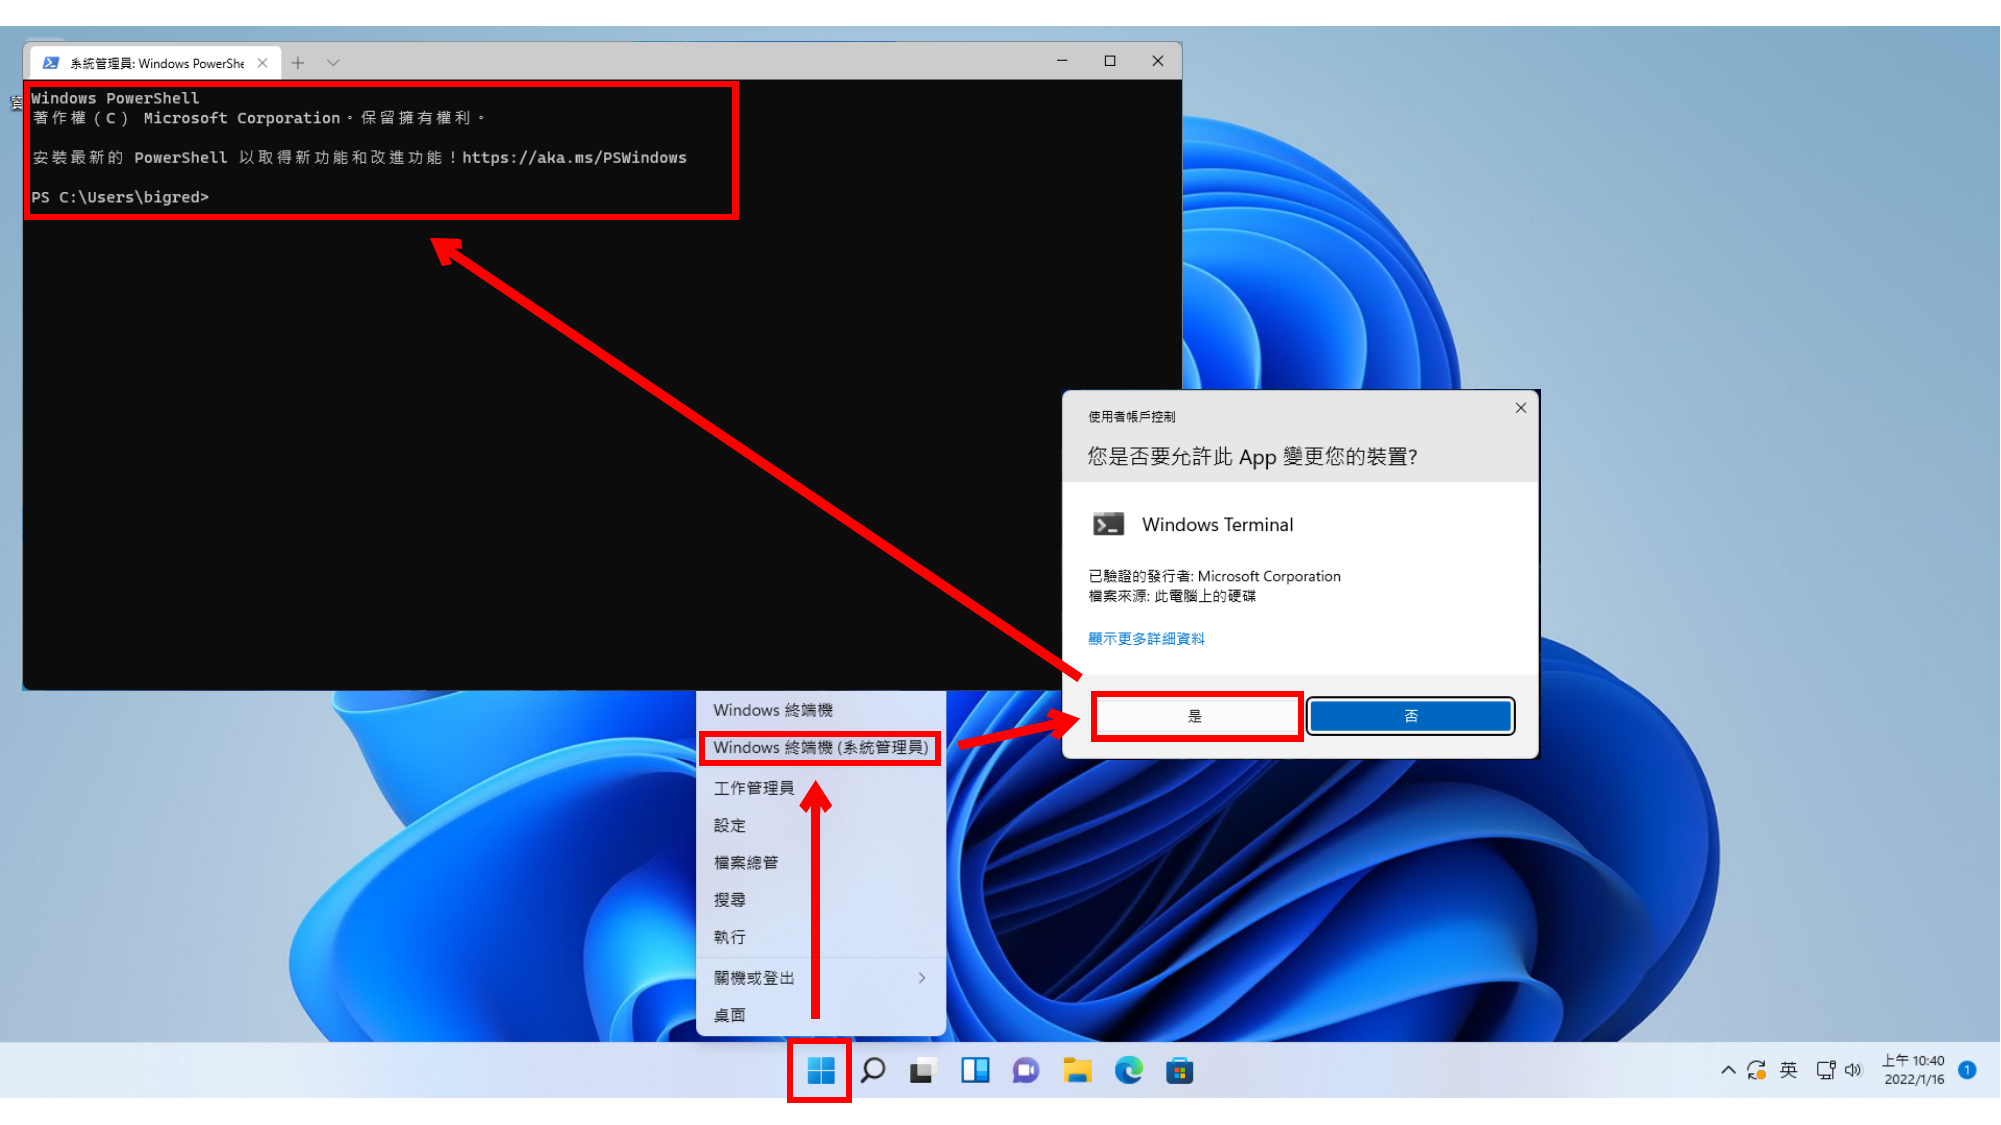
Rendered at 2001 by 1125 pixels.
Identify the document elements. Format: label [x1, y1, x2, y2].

text_box [429, 238, 1080, 679]
text_box [958, 718, 1080, 746]
picture [0, 26, 2000, 1098]
